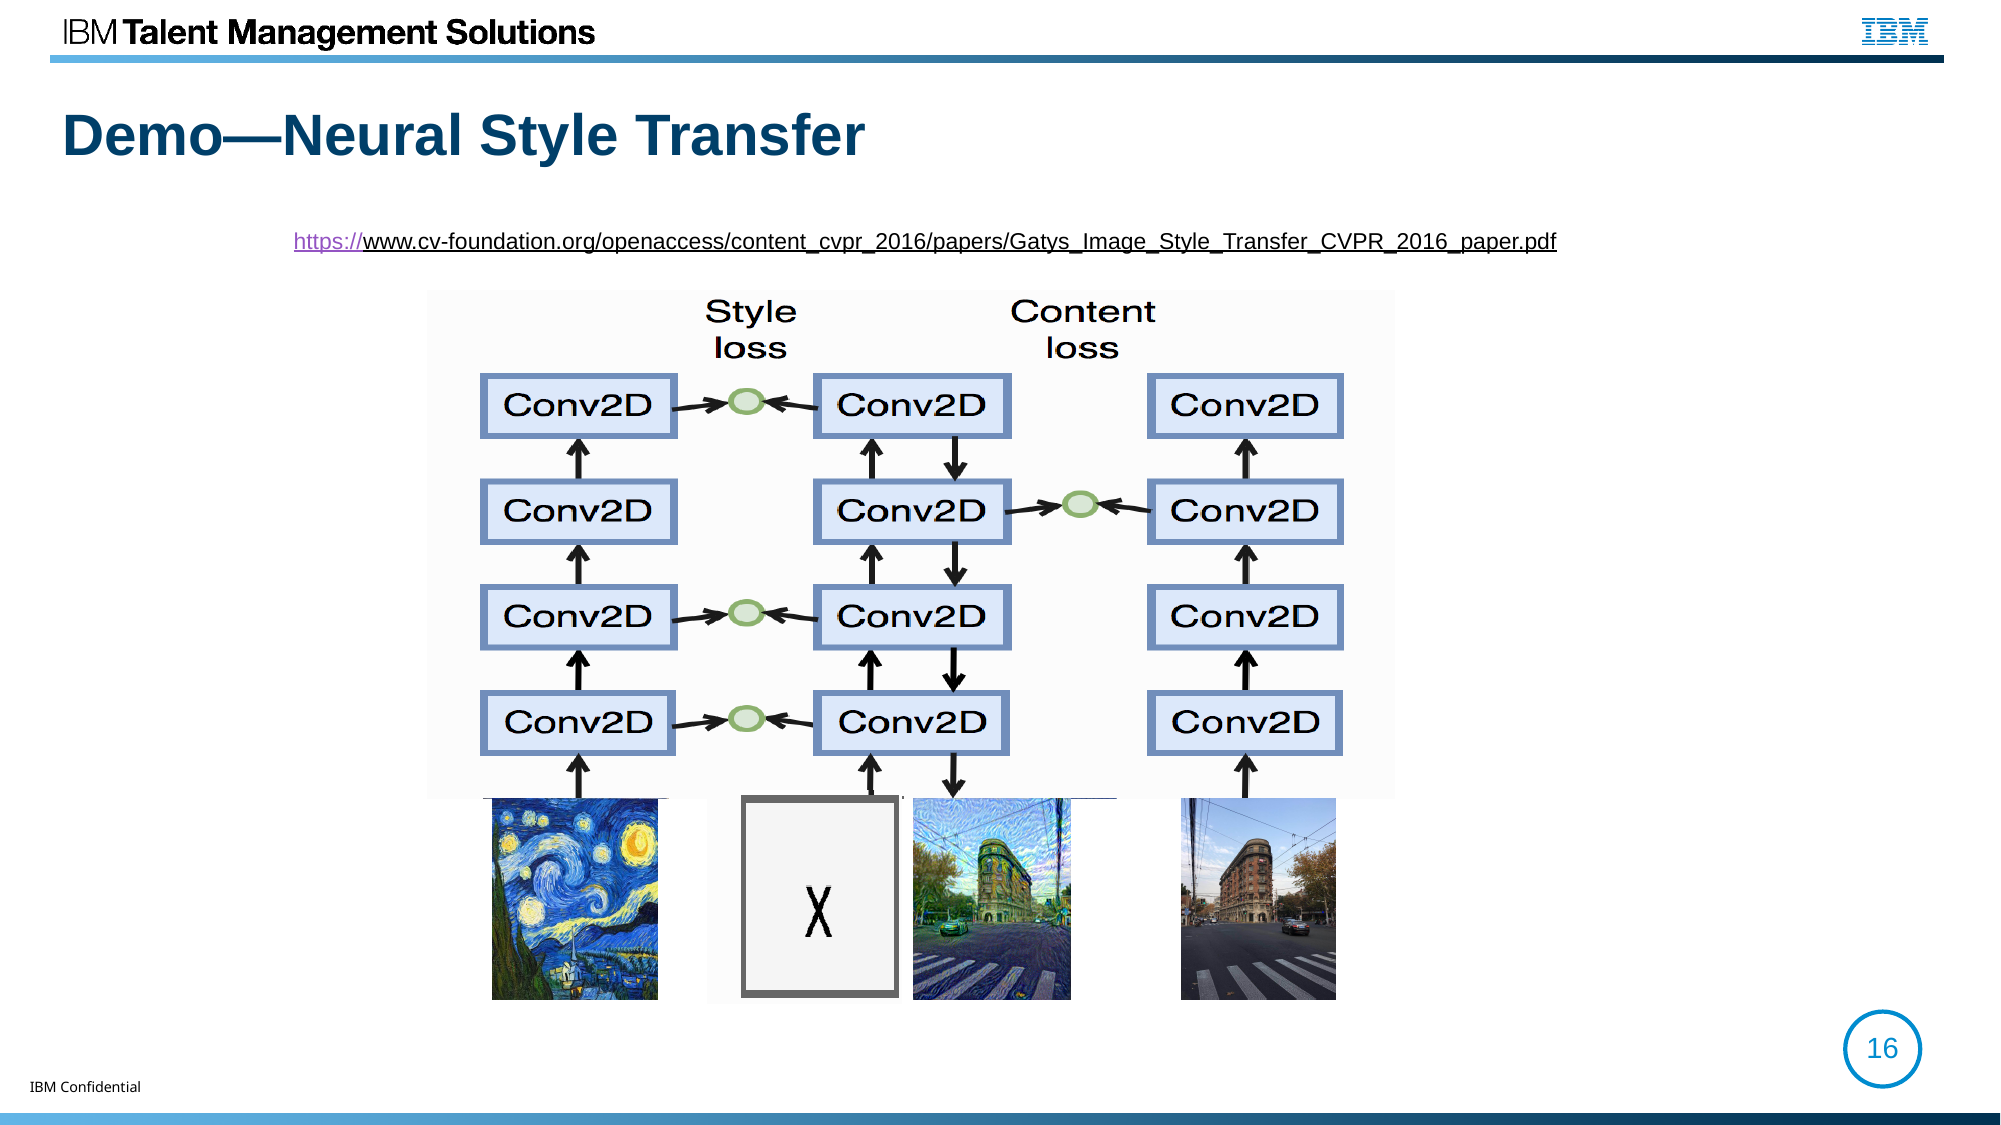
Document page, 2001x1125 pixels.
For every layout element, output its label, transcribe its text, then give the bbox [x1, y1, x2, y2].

text_box https://www.cv-foundation.org/openaccess/content_cvpr_2016/papers/Gatys_Image_Style_Transfer_CVPR_2016_paper.pdf [278, 218, 1579, 262]
picture [0, 1113, 2001, 1125]
picture [427, 290, 1395, 1004]
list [492, 797, 658, 1000]
title Demo—Neural Style Transfer [47, 70, 1881, 170]
picture [1862, 18, 1928, 45]
picture [47, 6, 1944, 63]
